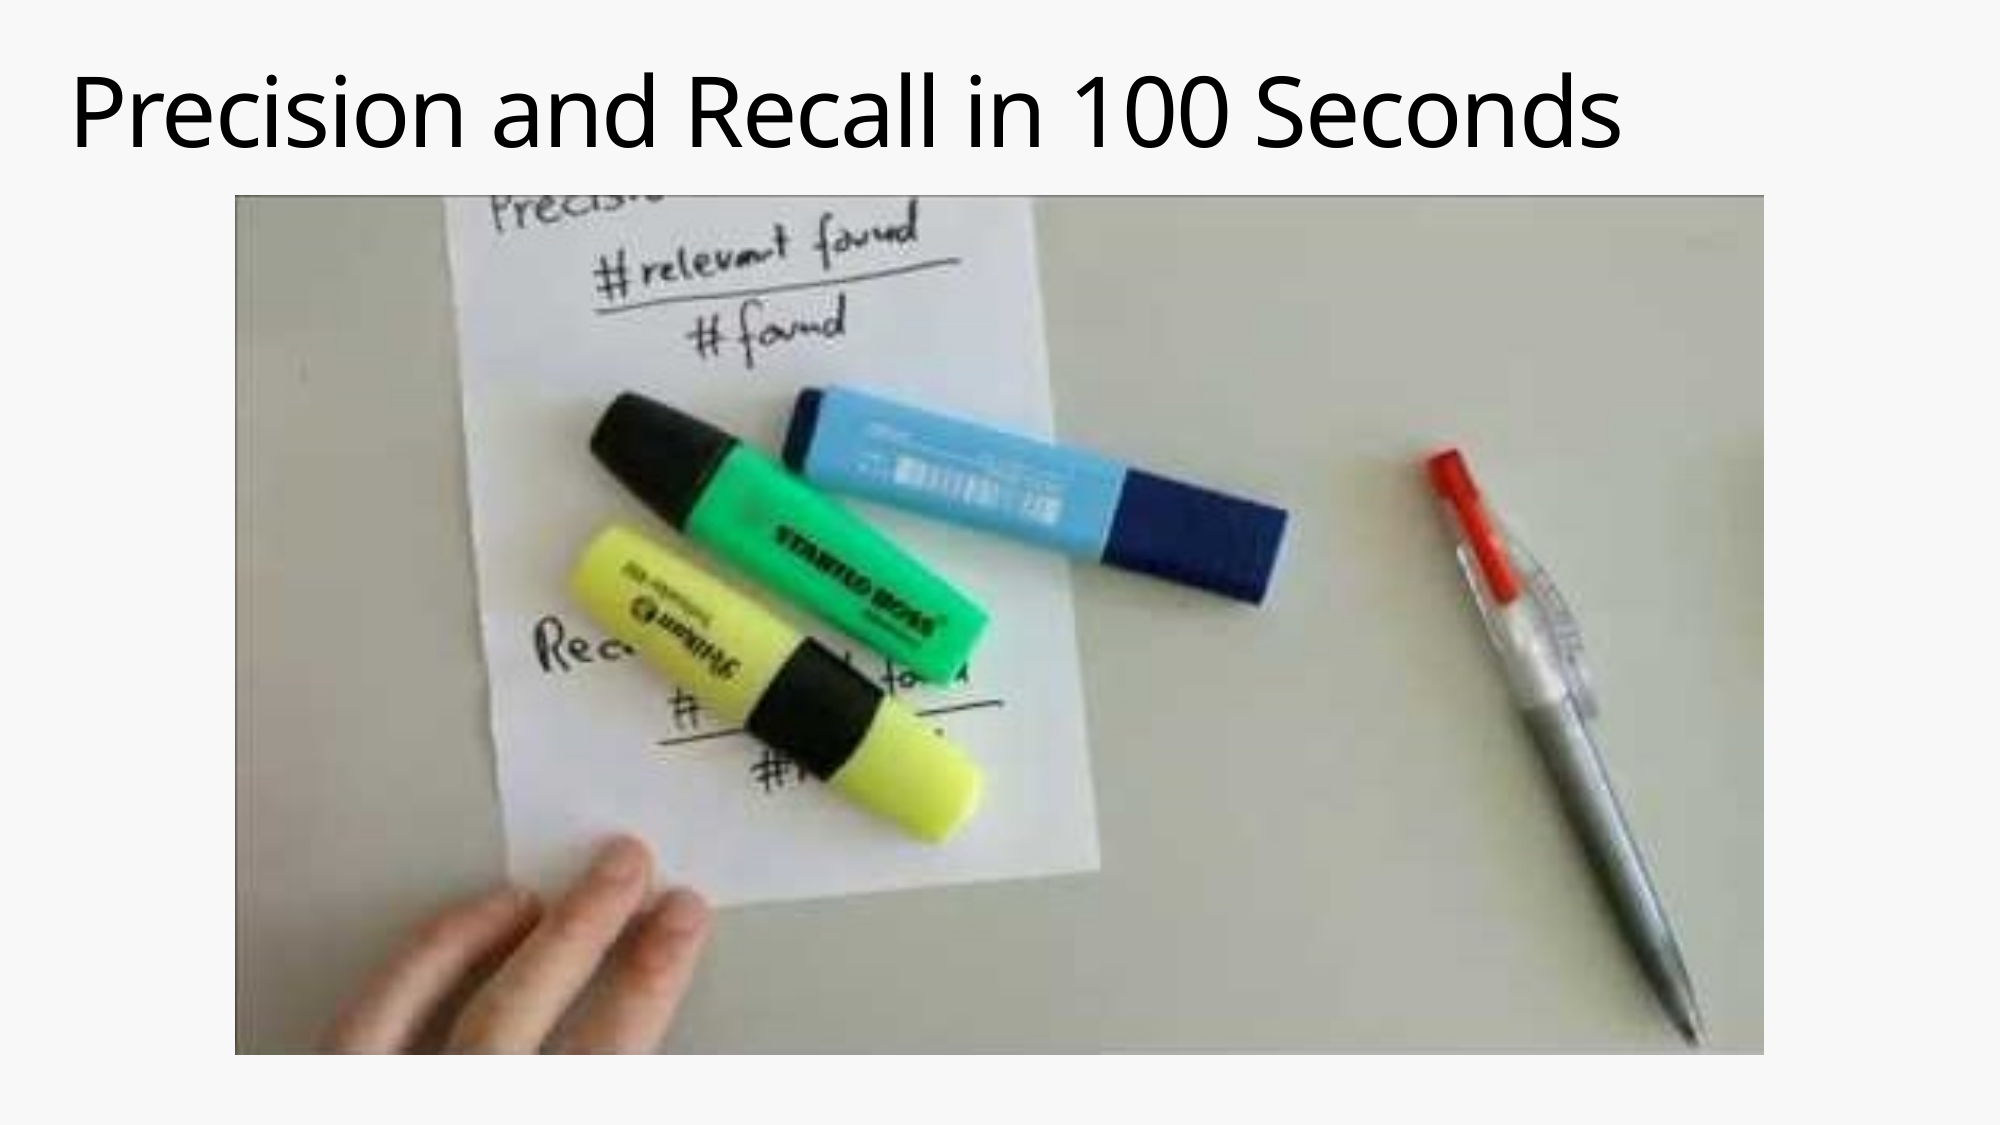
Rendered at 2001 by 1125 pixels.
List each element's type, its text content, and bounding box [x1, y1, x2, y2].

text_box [234, 194, 1766, 1056]
title Precision and Recall in 100 Seconds [44, 47, 1957, 196]
